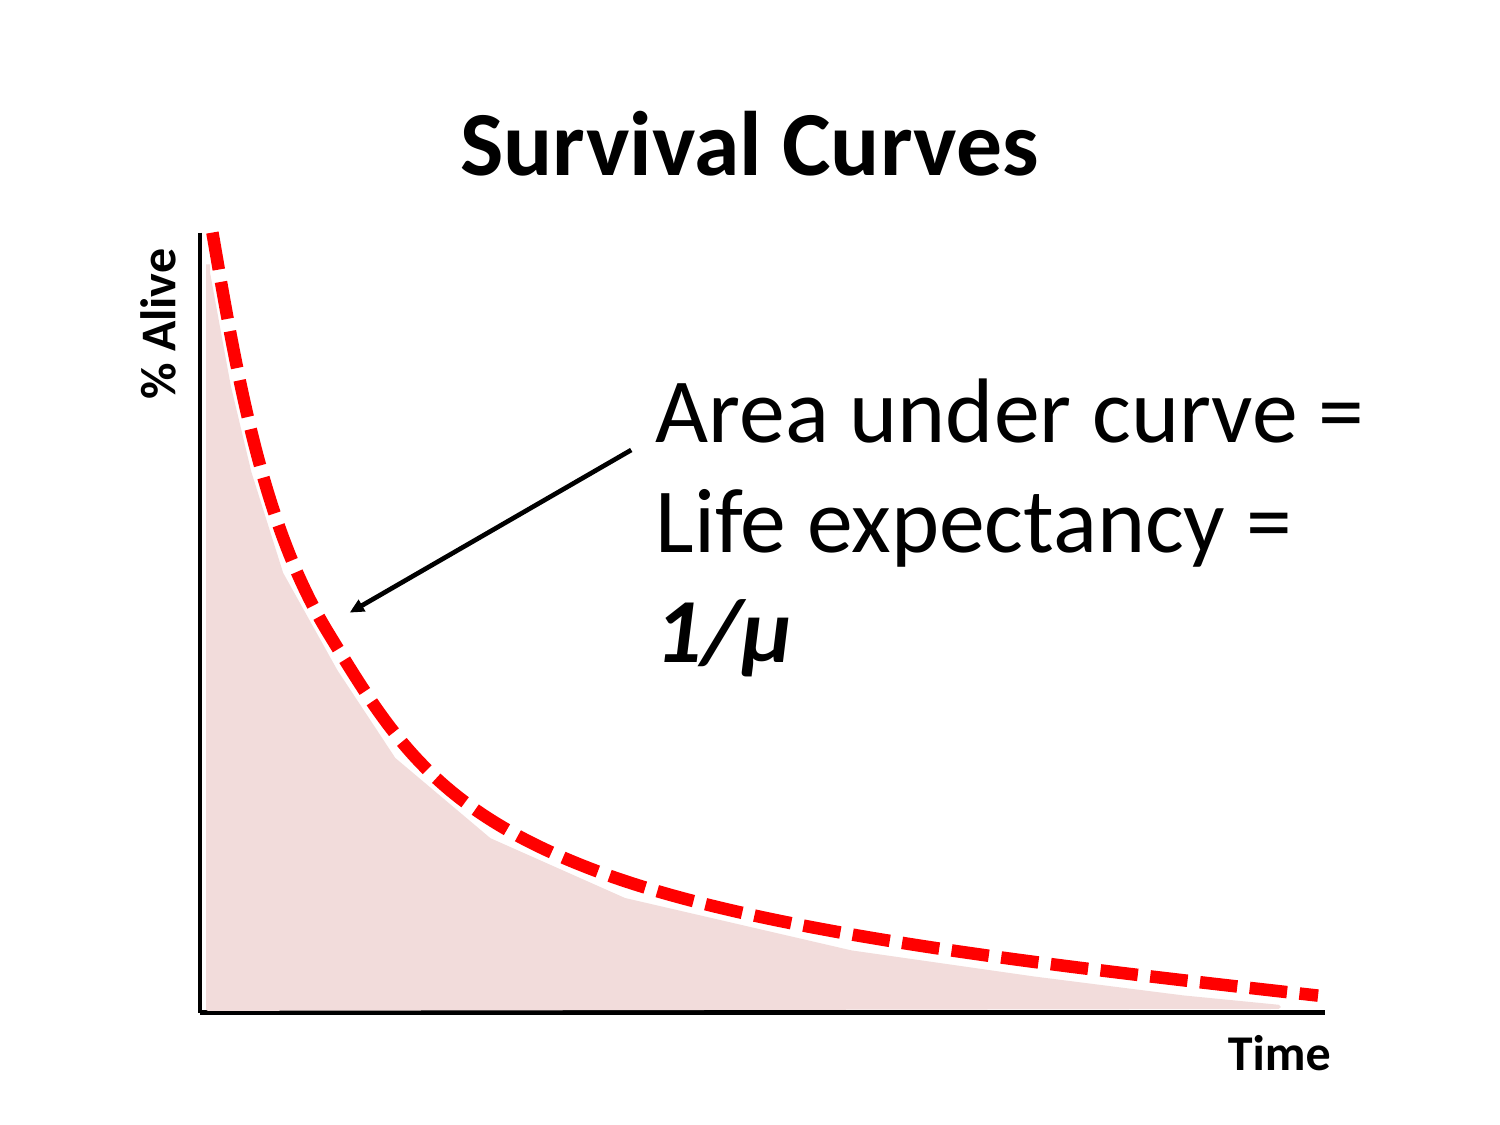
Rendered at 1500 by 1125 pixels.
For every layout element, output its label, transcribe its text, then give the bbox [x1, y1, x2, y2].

text_box Area under curve = Life expectancy = 1/µ [641, 343, 1381, 688]
text_box [206, 264, 1281, 1011]
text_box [349, 449, 632, 613]
text_box % Alive [117, 233, 193, 415]
text_box Time [1213, 1013, 1346, 1089]
text_box [210, 232, 1319, 998]
title Survival Curves [75, 45, 1425, 233]
